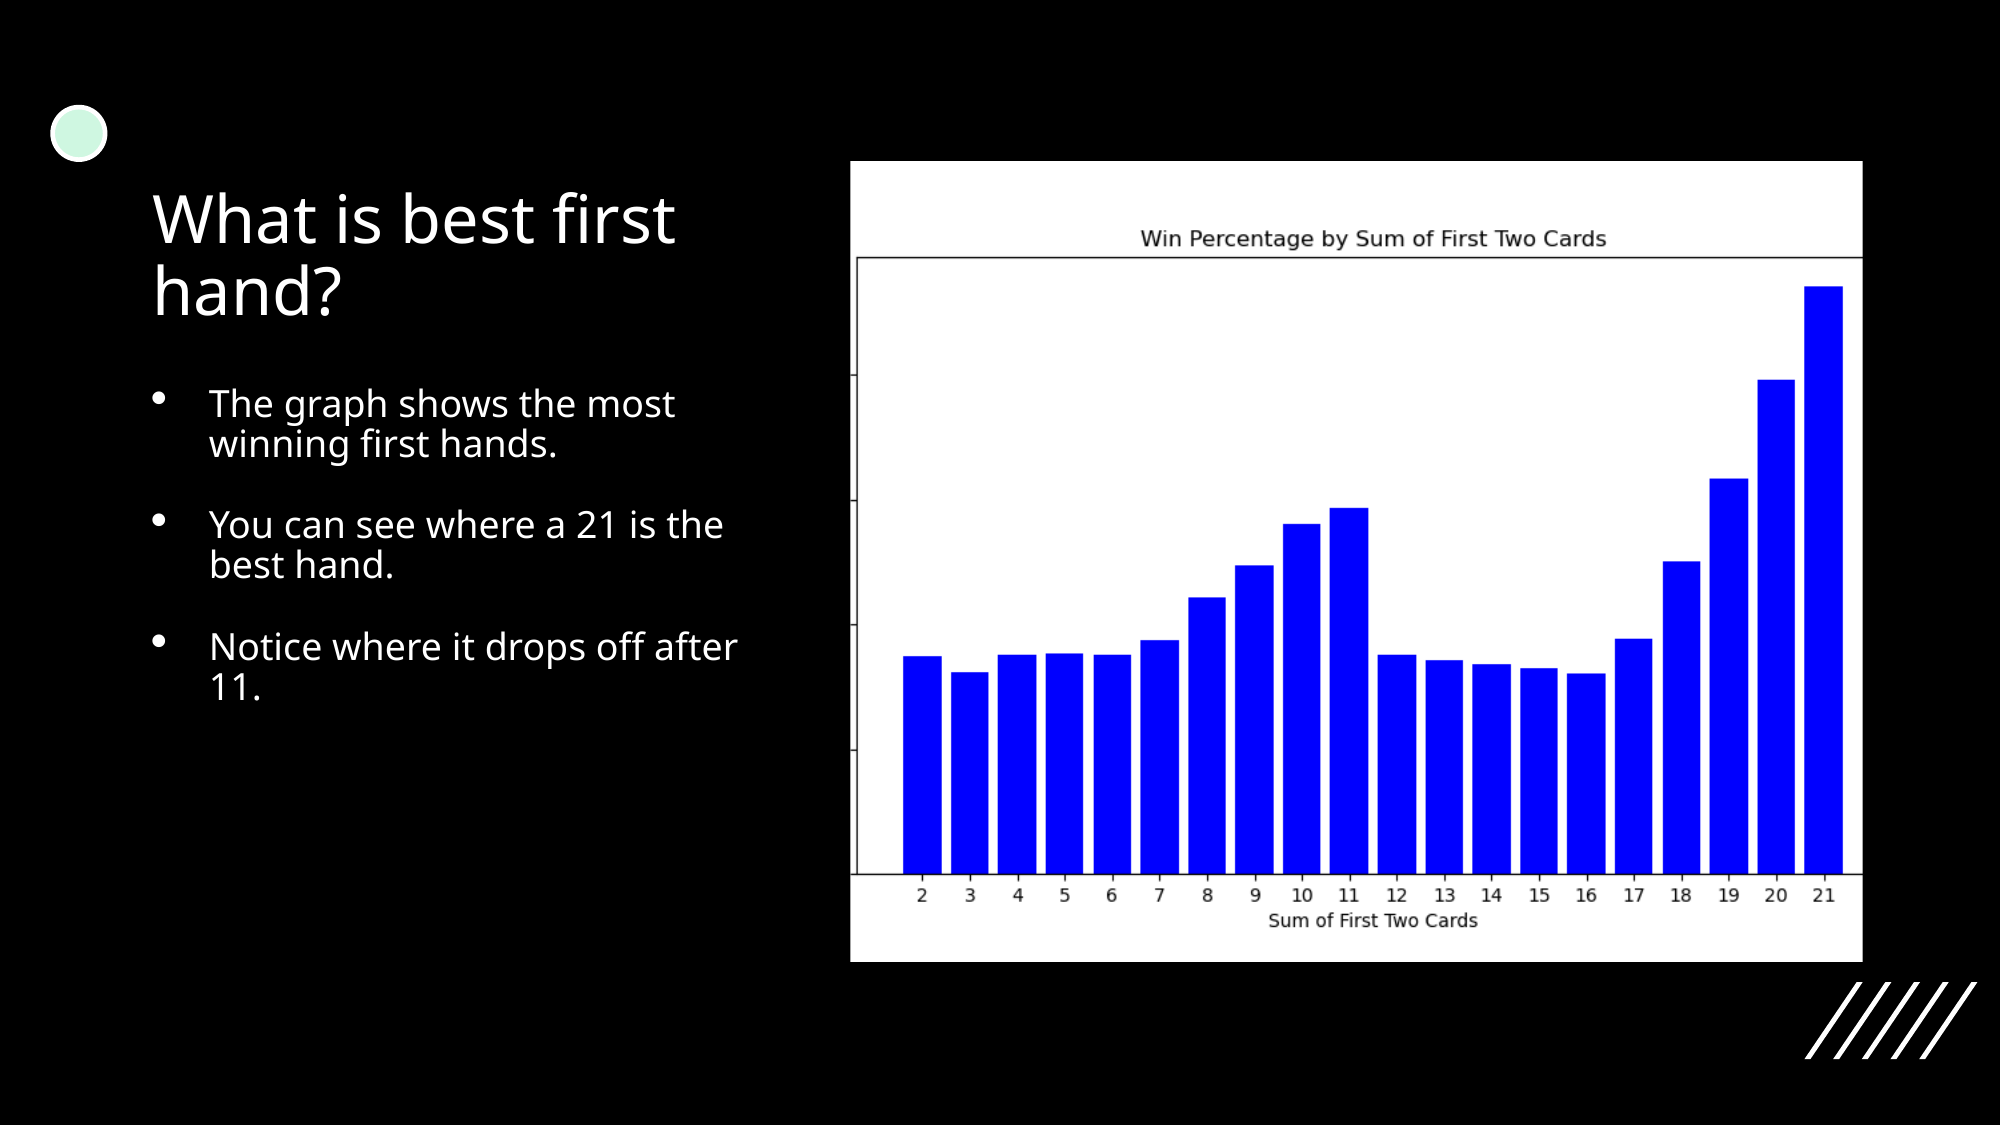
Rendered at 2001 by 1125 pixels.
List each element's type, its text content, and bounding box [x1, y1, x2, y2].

title What is best first hand? [137, 75, 783, 337]
picture [850, 161, 1863, 962]
list The graph shows the most winning first hands. You can see where a 21 is the best hand. Notice where it drops off after 11. [137, 337, 783, 963]
